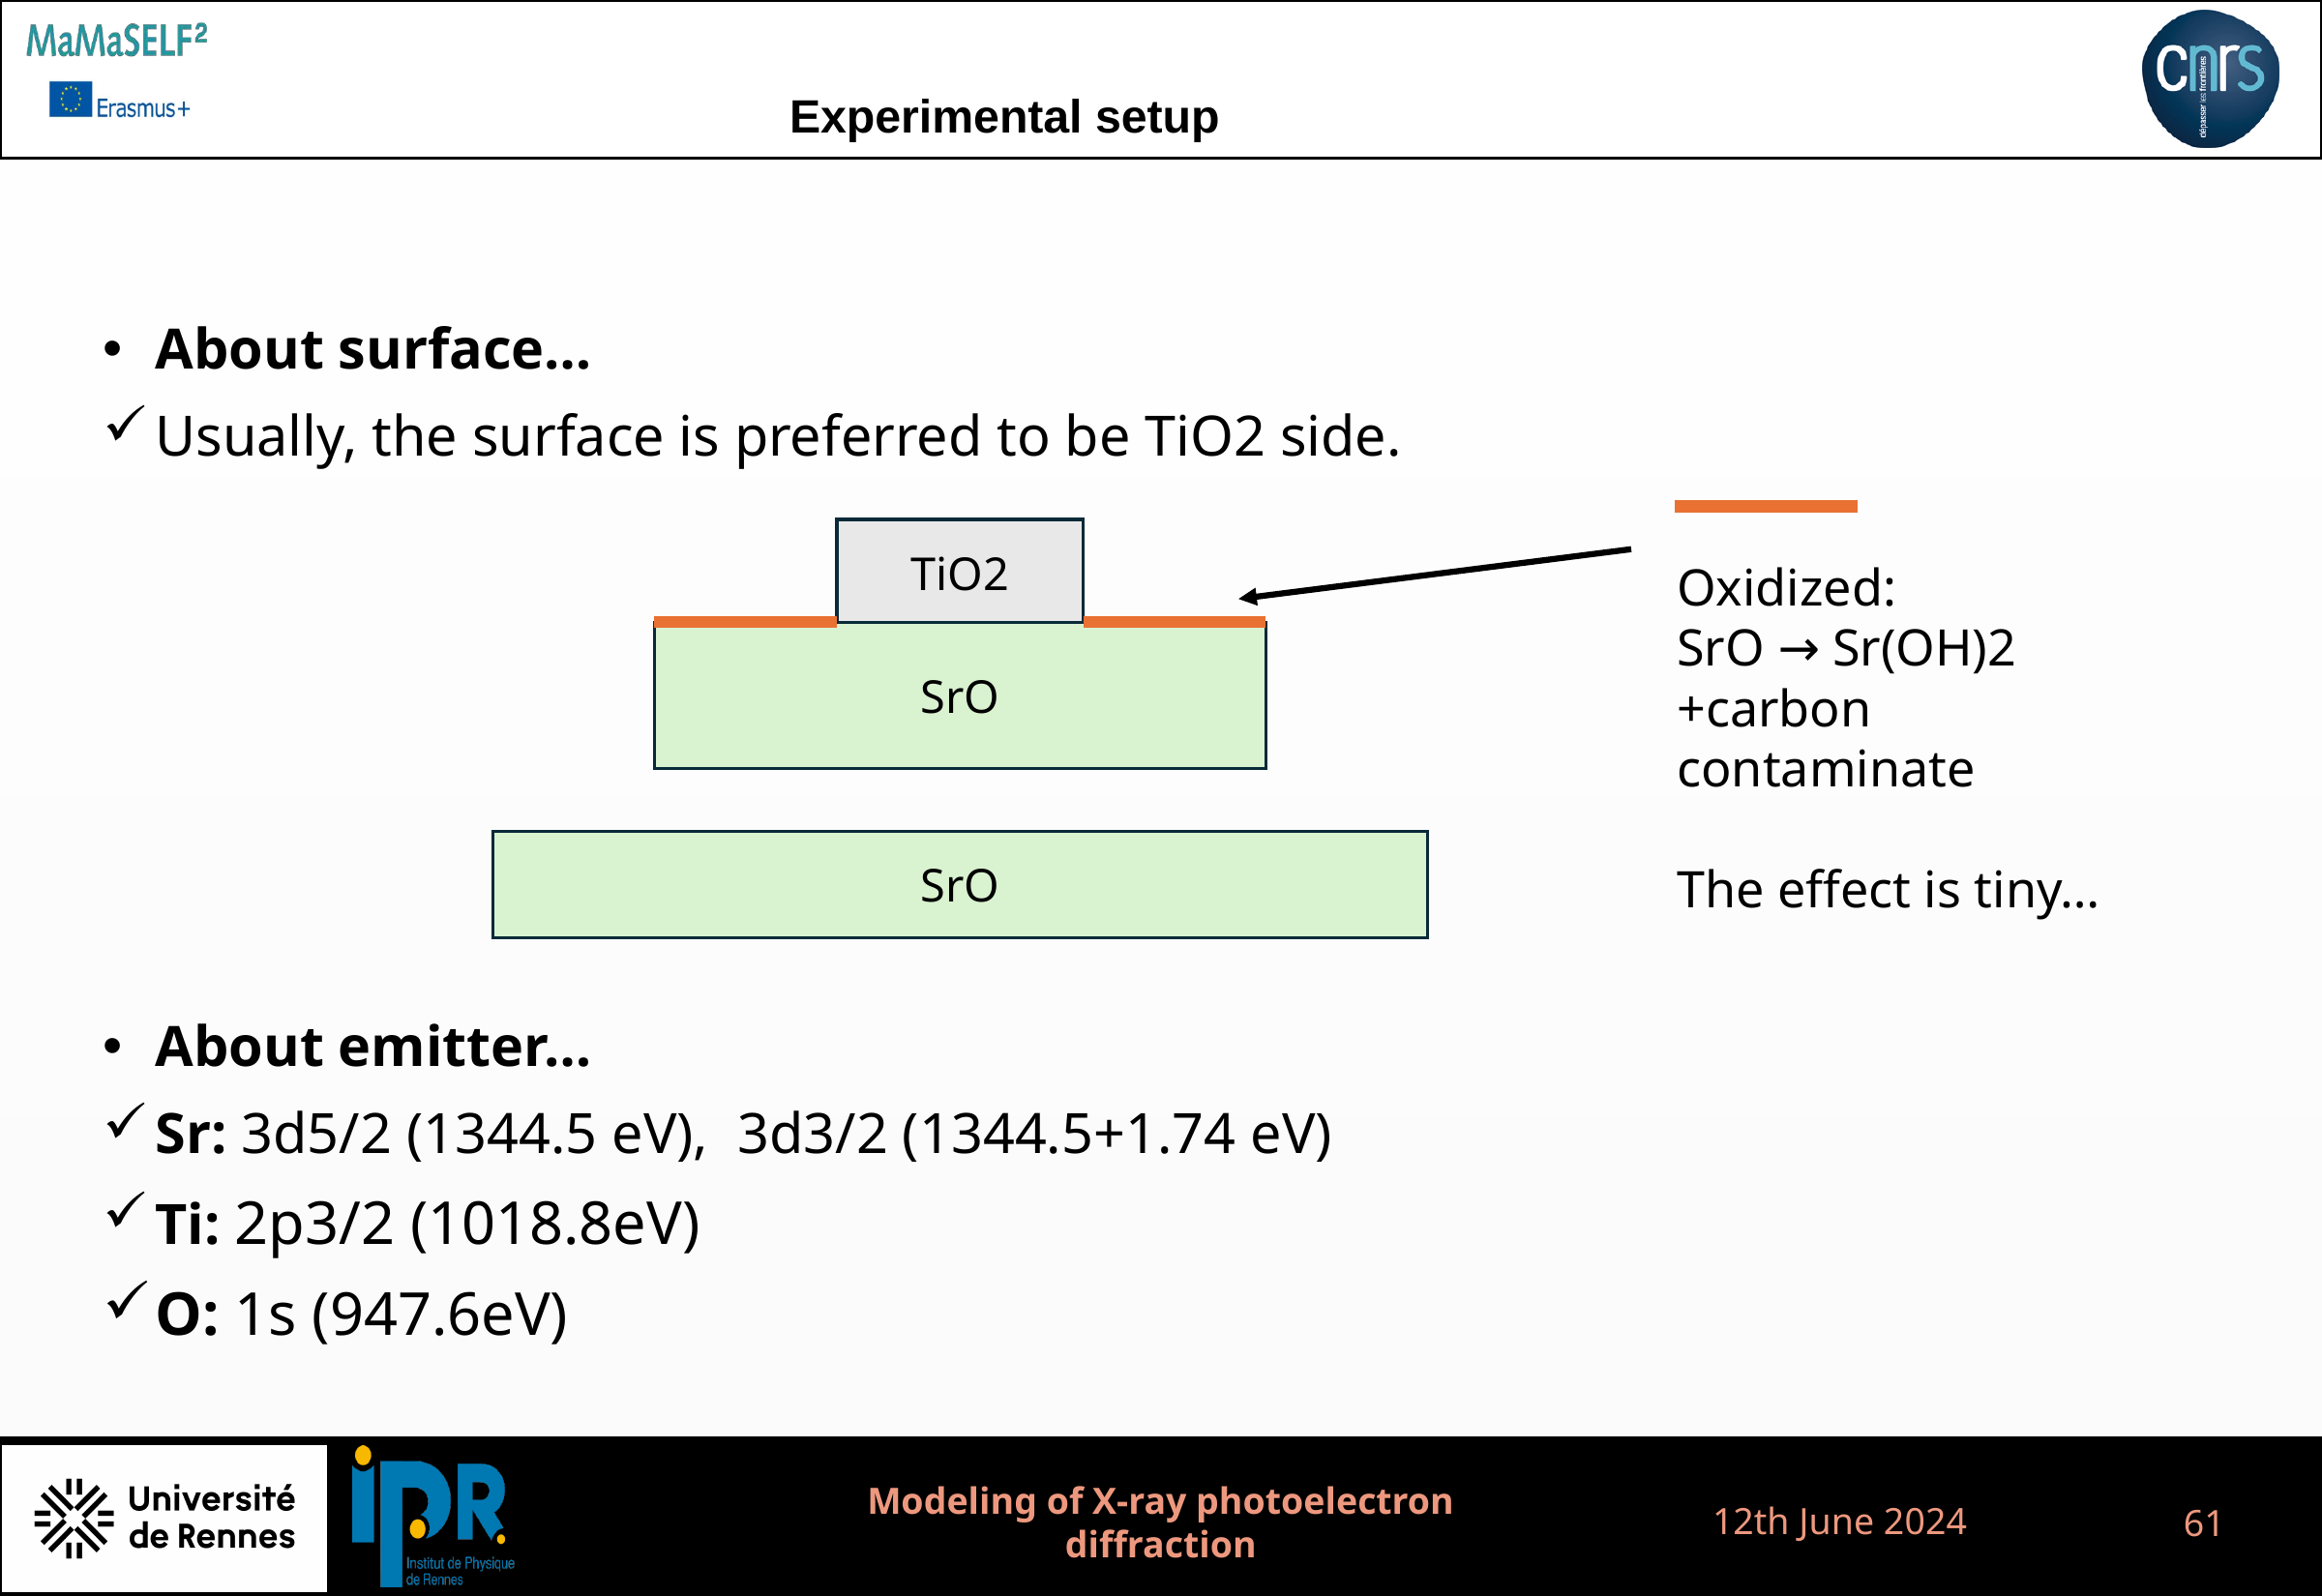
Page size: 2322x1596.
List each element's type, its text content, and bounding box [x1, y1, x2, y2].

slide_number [1698, 1477, 2017, 1563]
picture [352, 1445, 515, 1592]
list About surface… Usually, the surface is preferred to be TiO2 side. About emitter… Sr: 3d5/2 (1344.5 eV), 3d3/2 (1344.5+1.74 eV) Ti: 2p3/2 (1018.8eV) O: 1s (947.6eV) [87, 313, 2288, 1357]
text_box Experimental setup [768, 63, 2034, 175]
picture [24, 13, 211, 127]
picture [2142, 10, 2279, 148]
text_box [491, 518, 1632, 938]
picture [2, 1445, 327, 1592]
footer Modeling of X-ray photoelectron diffraction [769, 1479, 1553, 1565]
text_box Oxidized: SrO → Sr(OH)2 +carbon contaminate The effect is tiny… [1662, 439, 2186, 926]
slide_number 61 [2162, 1482, 2240, 1568]
